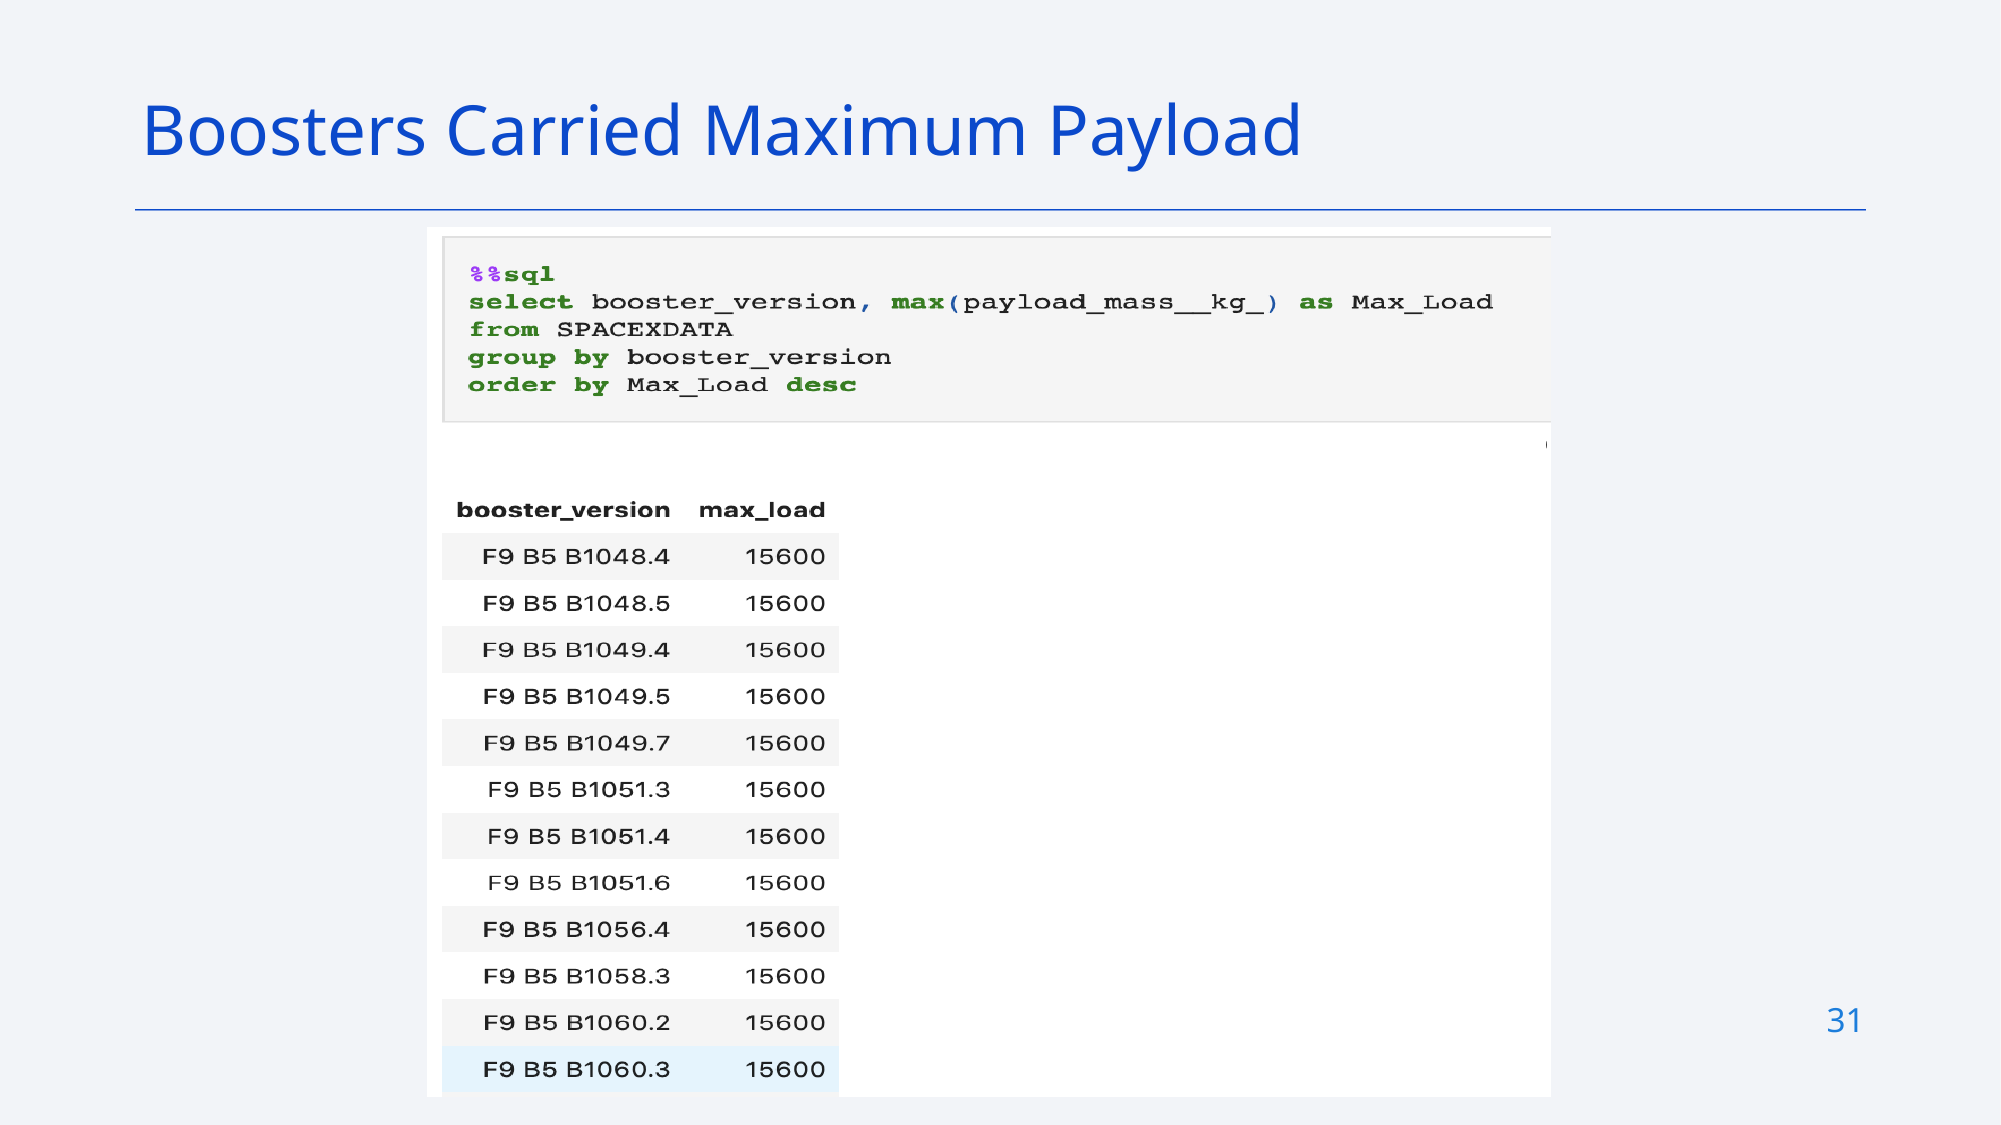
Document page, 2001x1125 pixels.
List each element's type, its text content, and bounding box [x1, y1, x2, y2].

picture [0, 0, 2001, 1125]
text_box Boosters Carried Maximum Payload [126, 88, 1852, 179]
slide_number 31 [1551, 988, 1880, 1055]
